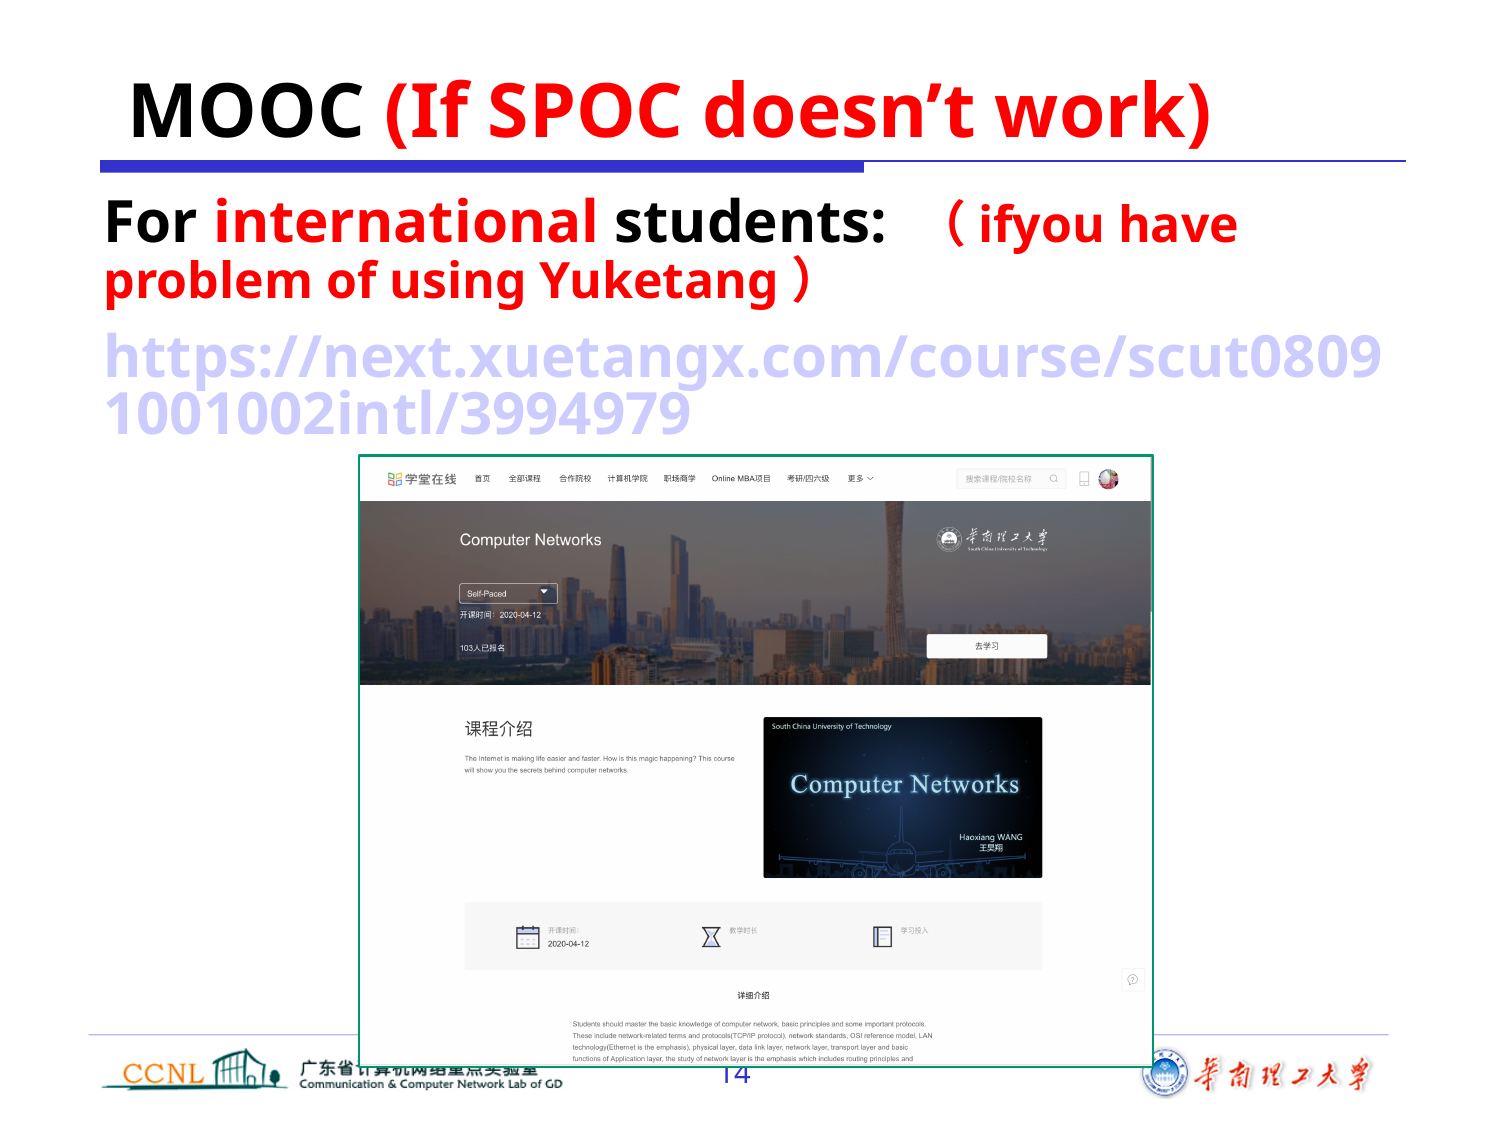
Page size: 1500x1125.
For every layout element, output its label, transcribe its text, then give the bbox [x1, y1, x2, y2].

title MOOC (If SPOC doesn’t work) [111, 54, 1388, 162]
list For international students: （ifyou have problem of using Yuketang） https://next.xuetangx.com/course/scut08091001002intl/3994979 [88, 184, 1424, 1036]
picture [1139, 1046, 1382, 1099]
picture [88, 1046, 573, 1096]
picture [359, 456, 1152, 1067]
